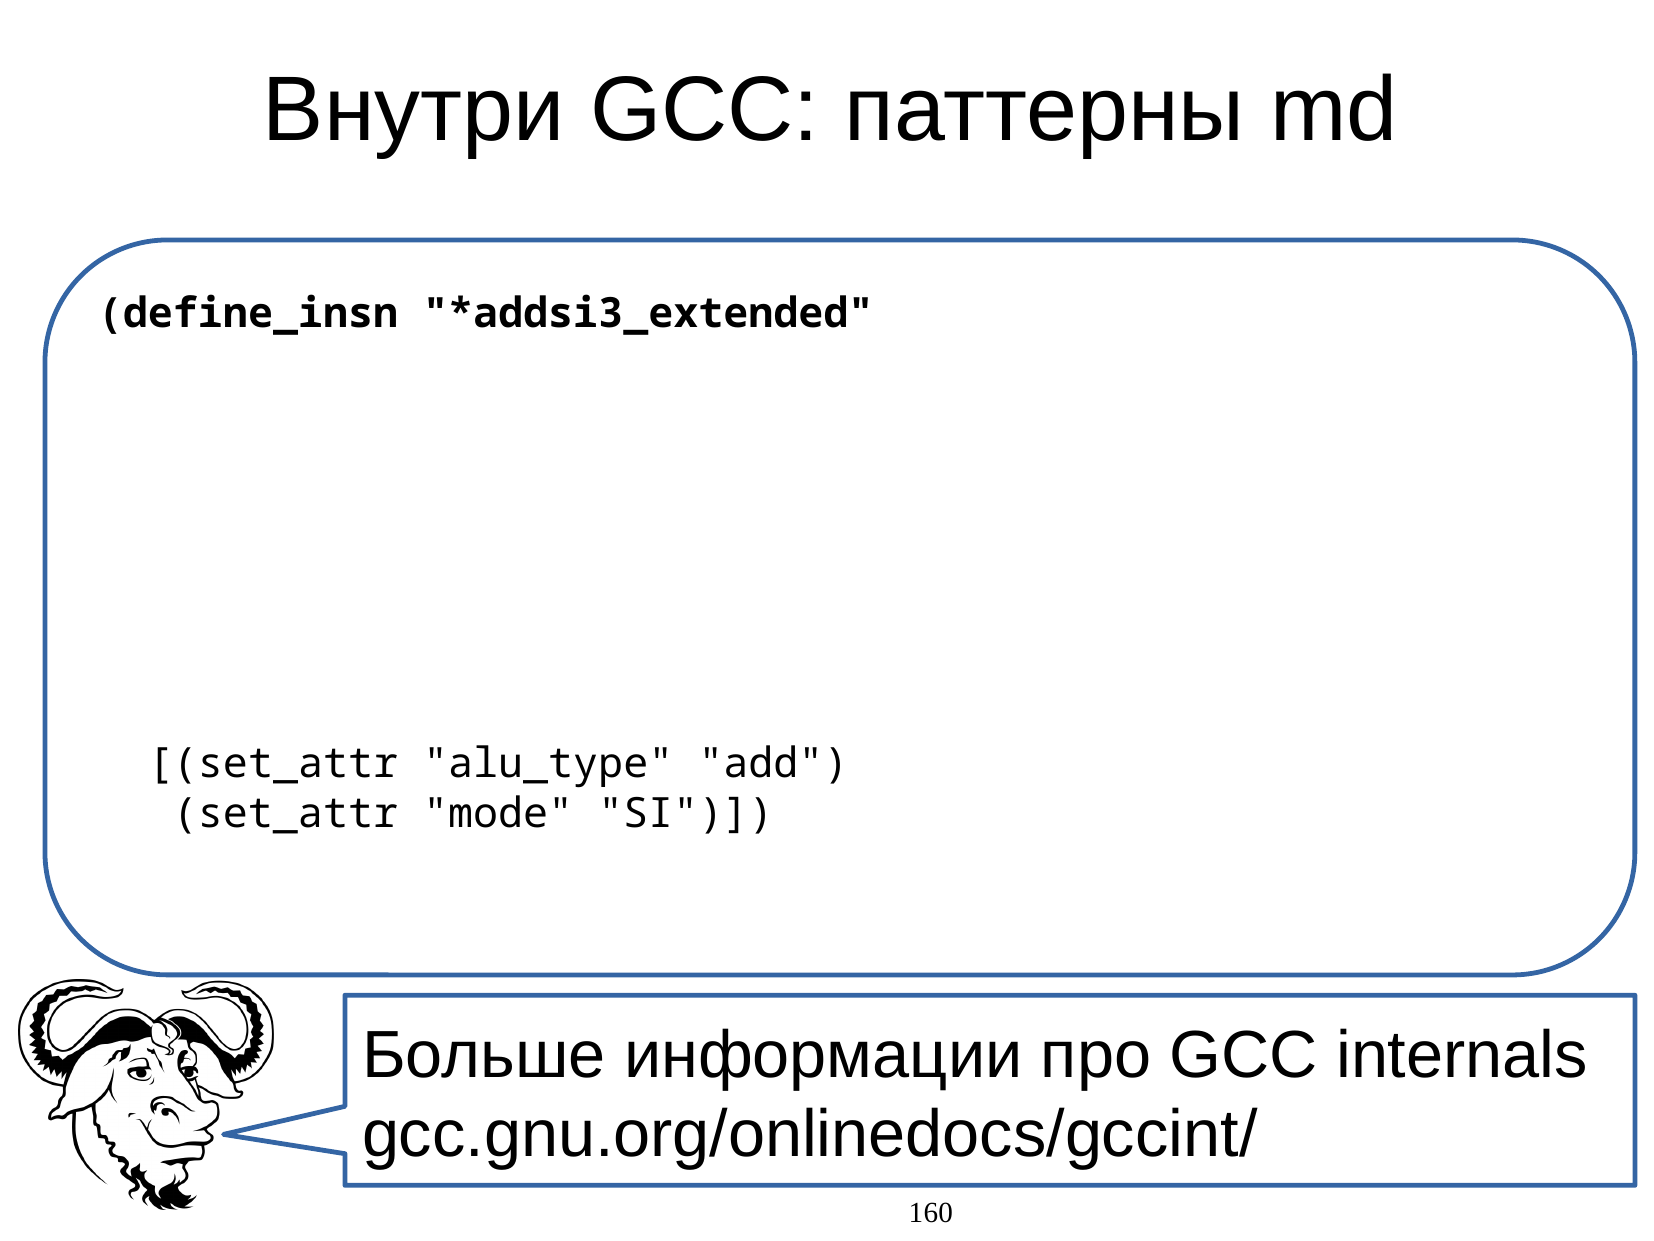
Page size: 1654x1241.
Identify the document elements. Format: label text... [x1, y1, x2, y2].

text_box (define_insn "*addsi3_extended" [(set_attr "alu_type" "add") (set_attr "mode" "SI")]) [44, 239, 1635, 975]
text_box Больше информации про GCC internals gcc.gnu.org/onlinedocs/gccint/ [274, 995, 1635, 1186]
slide_number 160 [567, 1193, 953, 1241]
title Внутри GCC: паттерны md [86, 22, 1575, 185]
picture [18, 979, 274, 1210]
